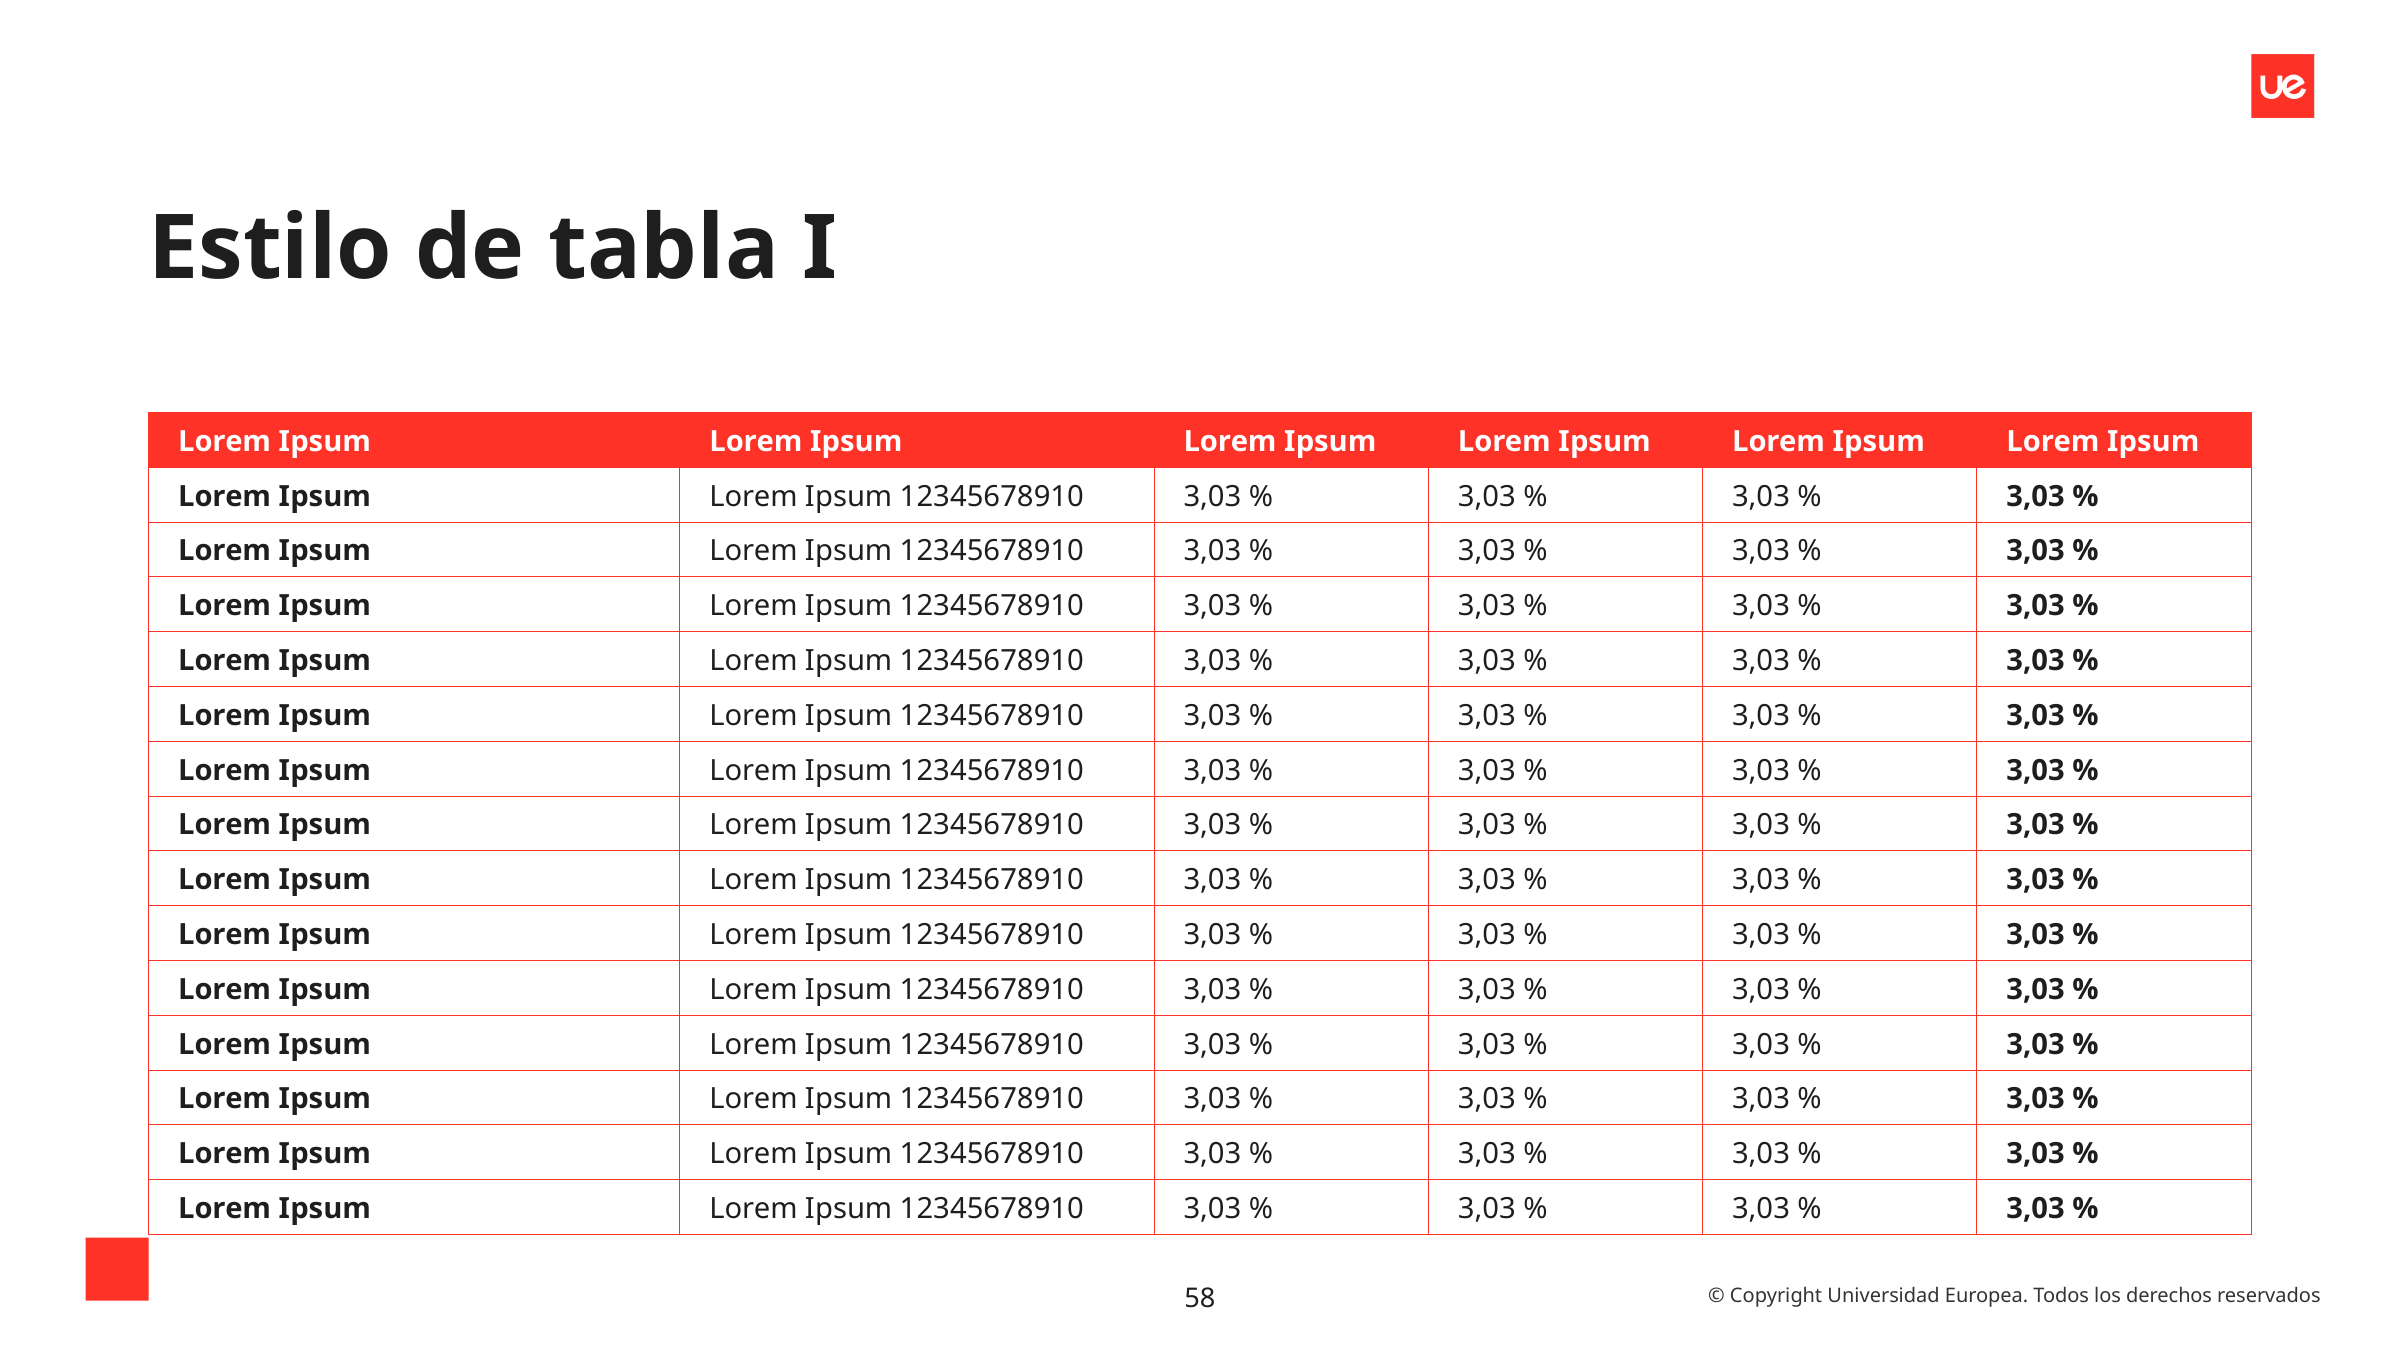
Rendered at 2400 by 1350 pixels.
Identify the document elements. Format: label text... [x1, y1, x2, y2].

table_cell 3,03 % [1703, 577, 1976, 631]
table_cell 3,03 % [1155, 523, 1428, 576]
table_cell 3,03 % [1703, 1180, 1976, 1234]
table_cell Lorem Ipsum [149, 906, 679, 960]
table_cell 3,03 % [1977, 851, 2251, 905]
table_cell Lorem Ipsum 12345678910 [680, 523, 1154, 576]
table_cell 3,03 % [1703, 961, 1976, 1015]
table_cell 3,03 % [1155, 687, 1428, 741]
table_cell 3,03 % [1977, 906, 2251, 960]
table_cell 3,03 % [1429, 1016, 1702, 1070]
table_cell 3,03 % [1429, 1125, 1702, 1179]
table_cell 3,03 % [1977, 961, 2251, 1015]
table_cell Lorem Ipsum 12345678910 [680, 1071, 1154, 1124]
table_cell 3,03 % [1155, 797, 1428, 850]
table_cell 3,03 % [1155, 1125, 1428, 1179]
table_cell 3,03 % [1155, 1071, 1428, 1124]
table_cell Lorem Ipsum 12345678910 [680, 797, 1154, 850]
table_cell 3,03 % [1429, 1180, 1702, 1234]
table_cell Lorem Ipsum [149, 523, 679, 576]
table_cell 3,03 % [1155, 961, 1428, 1015]
title Estilo de tabla I [148, 193, 1015, 338]
table_cell 3,03 % [1155, 851, 1428, 905]
table_cell 3,03 % [1977, 1180, 2251, 1234]
table_cell 3,03 % [1703, 797, 1976, 850]
table_cell 3,03 % [1977, 577, 2251, 631]
table_cell 3,03 % [1155, 742, 1428, 796]
table_cell Lorem Ipsum 12345678910 [680, 632, 1154, 686]
slide_number 58 [1148, 1273, 1252, 1339]
table_cell 3,03 % [1977, 1071, 2251, 1124]
picture [2251, 54, 2321, 118]
table_cell Lorem Ipsum [149, 742, 679, 796]
table_cell 3,03 % [1703, 1125, 1976, 1179]
table_cell 3,03 % [1429, 577, 1702, 631]
table_cell Lorem Ipsum [149, 1016, 679, 1070]
table_cell 3,03 % [1429, 797, 1702, 850]
table_cell 3,03 % [1703, 632, 1976, 686]
table_cell 3,03 % [1155, 468, 1428, 522]
table_cell Lorem Ipsum 12345678910 [680, 1016, 1154, 1070]
table_cell Lorem Ipsum [149, 1180, 679, 1234]
table_cell 3,03 % [1429, 961, 1702, 1015]
table_cell 3,03 % [1155, 1180, 1428, 1234]
table_cell 3,03 % [1703, 468, 1976, 522]
table_cell 3,03 % [1429, 742, 1702, 796]
table_cell 3,03 % [1429, 632, 1702, 686]
table_cell 3,03 % [1977, 1016, 2251, 1070]
table_cell Lorem Ipsum 12345678910 [680, 961, 1154, 1015]
table_cell Lorem Ipsum [149, 961, 679, 1015]
table_cell 3,03 % [1429, 1071, 1702, 1124]
table_cell 3,03 % [1155, 632, 1428, 686]
table_header Lorem Ipsum [1703, 413, 1976, 467]
table_cell Lorem Ipsum [149, 577, 679, 631]
table_cell 3,03 % [1155, 906, 1428, 960]
table_cell Lorem Ipsum 12345678910 [680, 906, 1154, 960]
table_cell Lorem Ipsum [149, 851, 679, 905]
table_cell 3,03 % [1703, 906, 1976, 960]
table_cell 3,03 % [1155, 577, 1428, 631]
table_cell 3,03 % [1977, 797, 2251, 850]
table_cell 3,03 % [1429, 523, 1702, 576]
table_cell 3,03 % [1703, 851, 1976, 905]
table_cell Lorem Ipsum 12345678910 [680, 1125, 1154, 1179]
table_cell Lorem Ipsum 12345678910 [680, 1180, 1154, 1234]
table_cell 3,03 % [1429, 906, 1702, 960]
table_cell Lorem Ipsum [149, 687, 679, 741]
table_cell 3,03 % [1977, 632, 2251, 686]
table_cell Lorem Ipsum 12345678910 [680, 851, 1154, 905]
table_cell 3,03 % [1429, 851, 1702, 905]
table_header Lorem Ipsum [680, 413, 1154, 467]
table_cell Lorem Ipsum 12345678910 [680, 742, 1154, 796]
table_cell 3,03 % [1703, 1016, 1976, 1070]
table_header Lorem Ipsum [1155, 413, 1428, 467]
table_cell 3,03 % [1703, 523, 1976, 576]
table_cell 3,03 % [1977, 468, 2251, 522]
table_cell Lorem Ipsum 12345678910 [680, 468, 1154, 522]
table_cell Lorem Ipsum [149, 1071, 679, 1124]
table_cell 3,03 % [1977, 742, 2251, 796]
table_cell 3,03 % [1703, 742, 1976, 796]
table_cell 3,03 % [1703, 687, 1976, 741]
table_header Lorem Ipsum [1977, 413, 2251, 467]
table_cell 3,03 % [1429, 468, 1702, 522]
table_cell 3,03 % [1977, 523, 2251, 576]
table_cell Lorem Ipsum [149, 468, 679, 522]
table_header Lorem Ipsum [149, 413, 679, 467]
table_cell 3,03 % [1155, 1016, 1428, 1070]
table_cell 3,03 % [1977, 687, 2251, 741]
table_cell Lorem Ipsum [149, 632, 679, 686]
table_cell Lorem Ipsum 12345678910 [680, 577, 1154, 631]
table_cell Lorem Ipsum 12345678910 [680, 687, 1154, 741]
table_header Lorem Ipsum [1429, 413, 1702, 467]
table_cell 3,03 % [1977, 1125, 2251, 1179]
table_cell Lorem Ipsum [149, 1125, 679, 1179]
table_cell 3,03 % [1429, 687, 1702, 741]
table_cell Lorem Ipsum [149, 797, 679, 850]
table_cell 3,03 % [1703, 1071, 1976, 1124]
